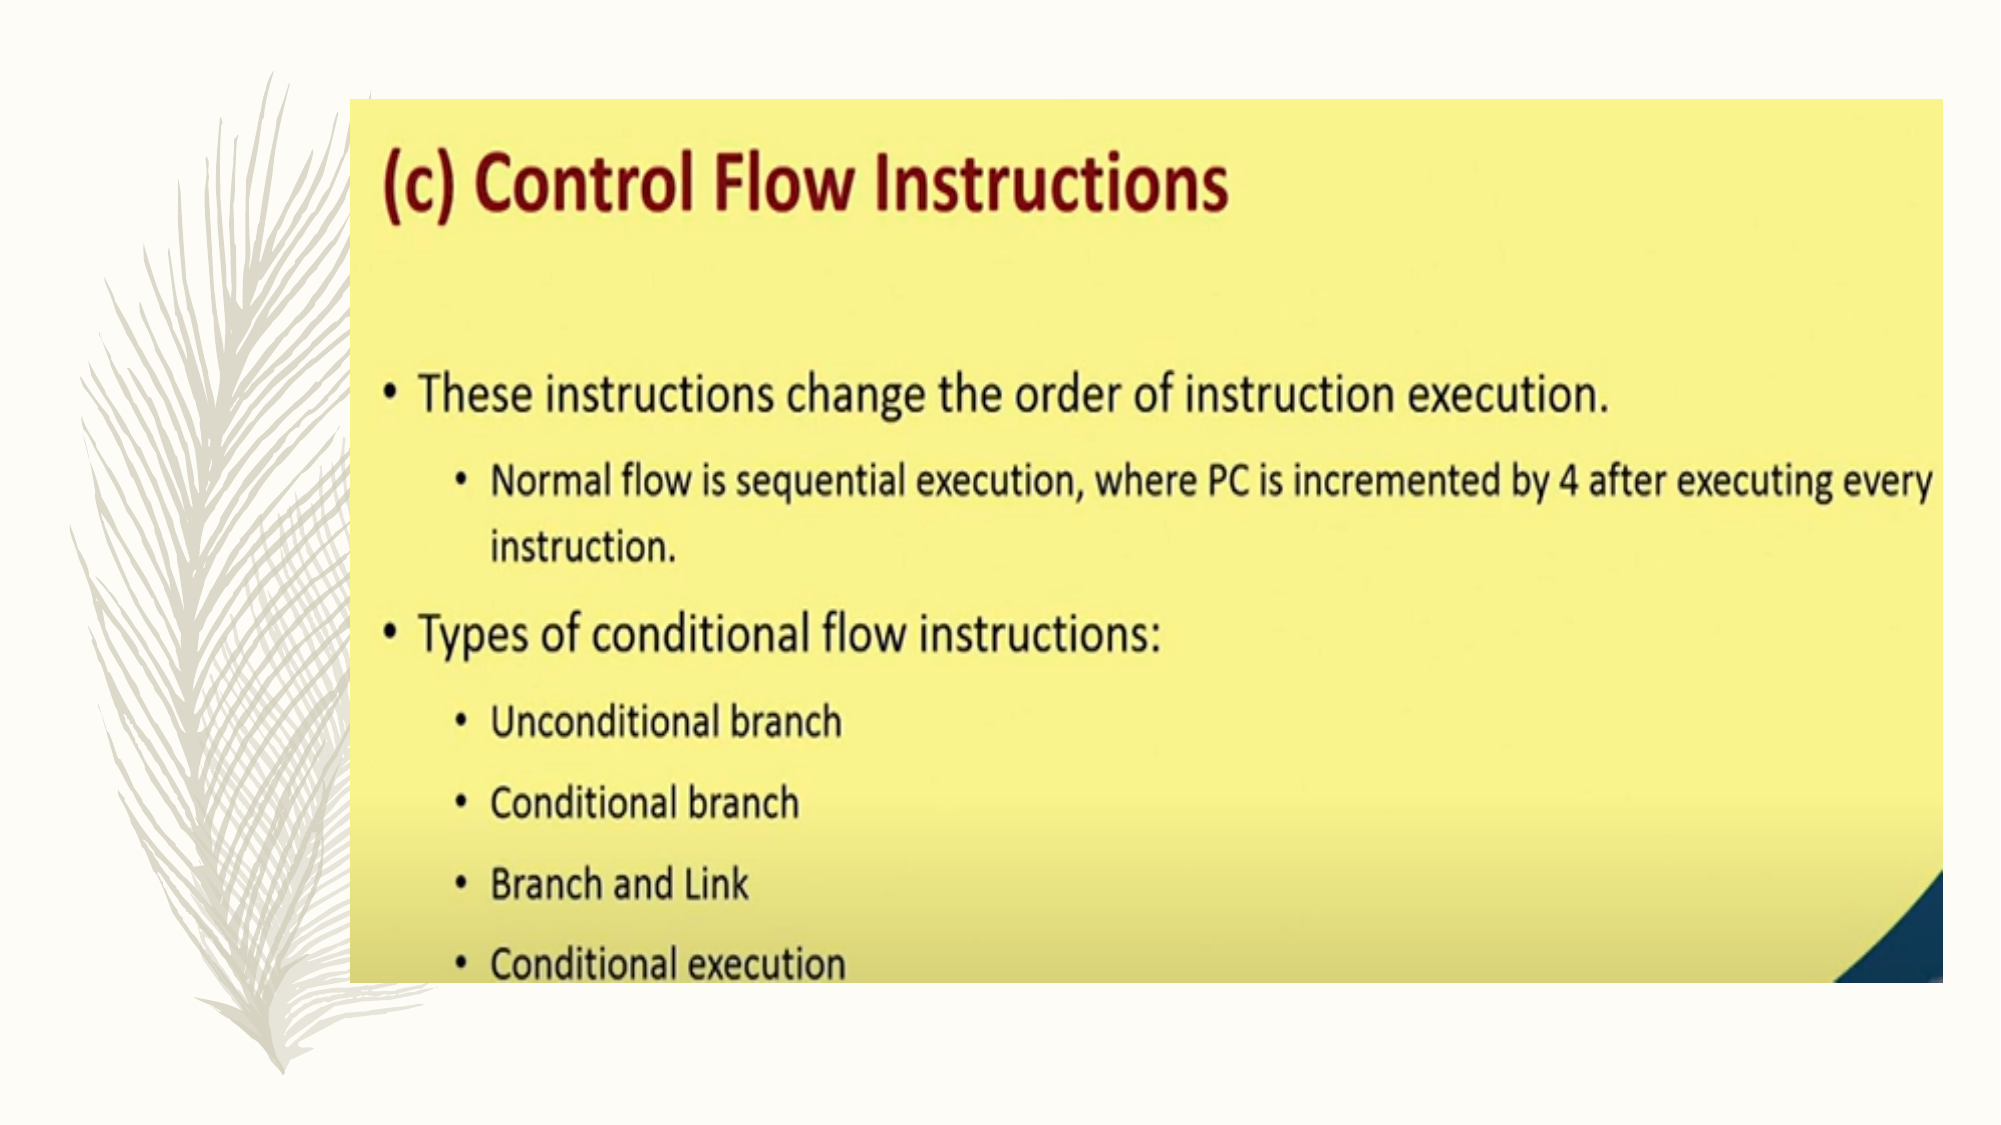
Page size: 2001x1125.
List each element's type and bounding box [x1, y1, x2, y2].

picture [349, 99, 1943, 983]
